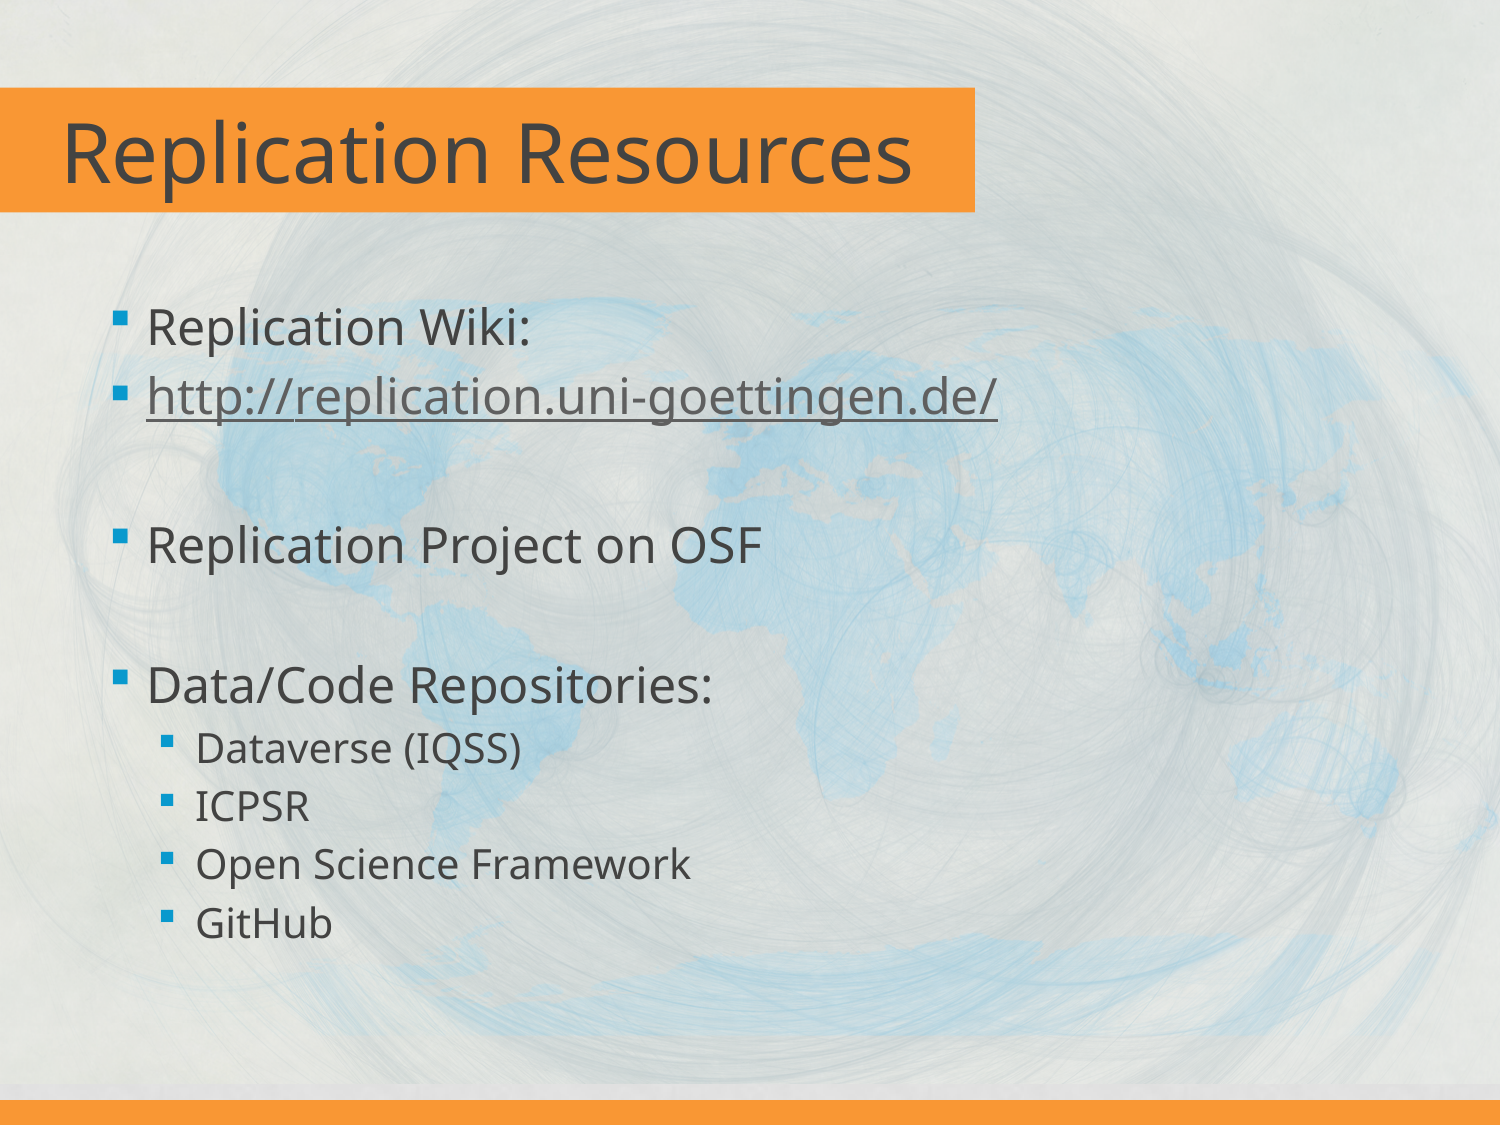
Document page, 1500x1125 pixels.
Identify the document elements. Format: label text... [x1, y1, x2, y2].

list Replication Wiki: http://replication.uni-goettingen.de/ Replication Project on OSF Data/Code Repositories: Dataverse (IQSS) ICPSR Open Science Framework GitHub [75, 287, 1425, 1005]
title Replication Resources [0, 87, 975, 213]
